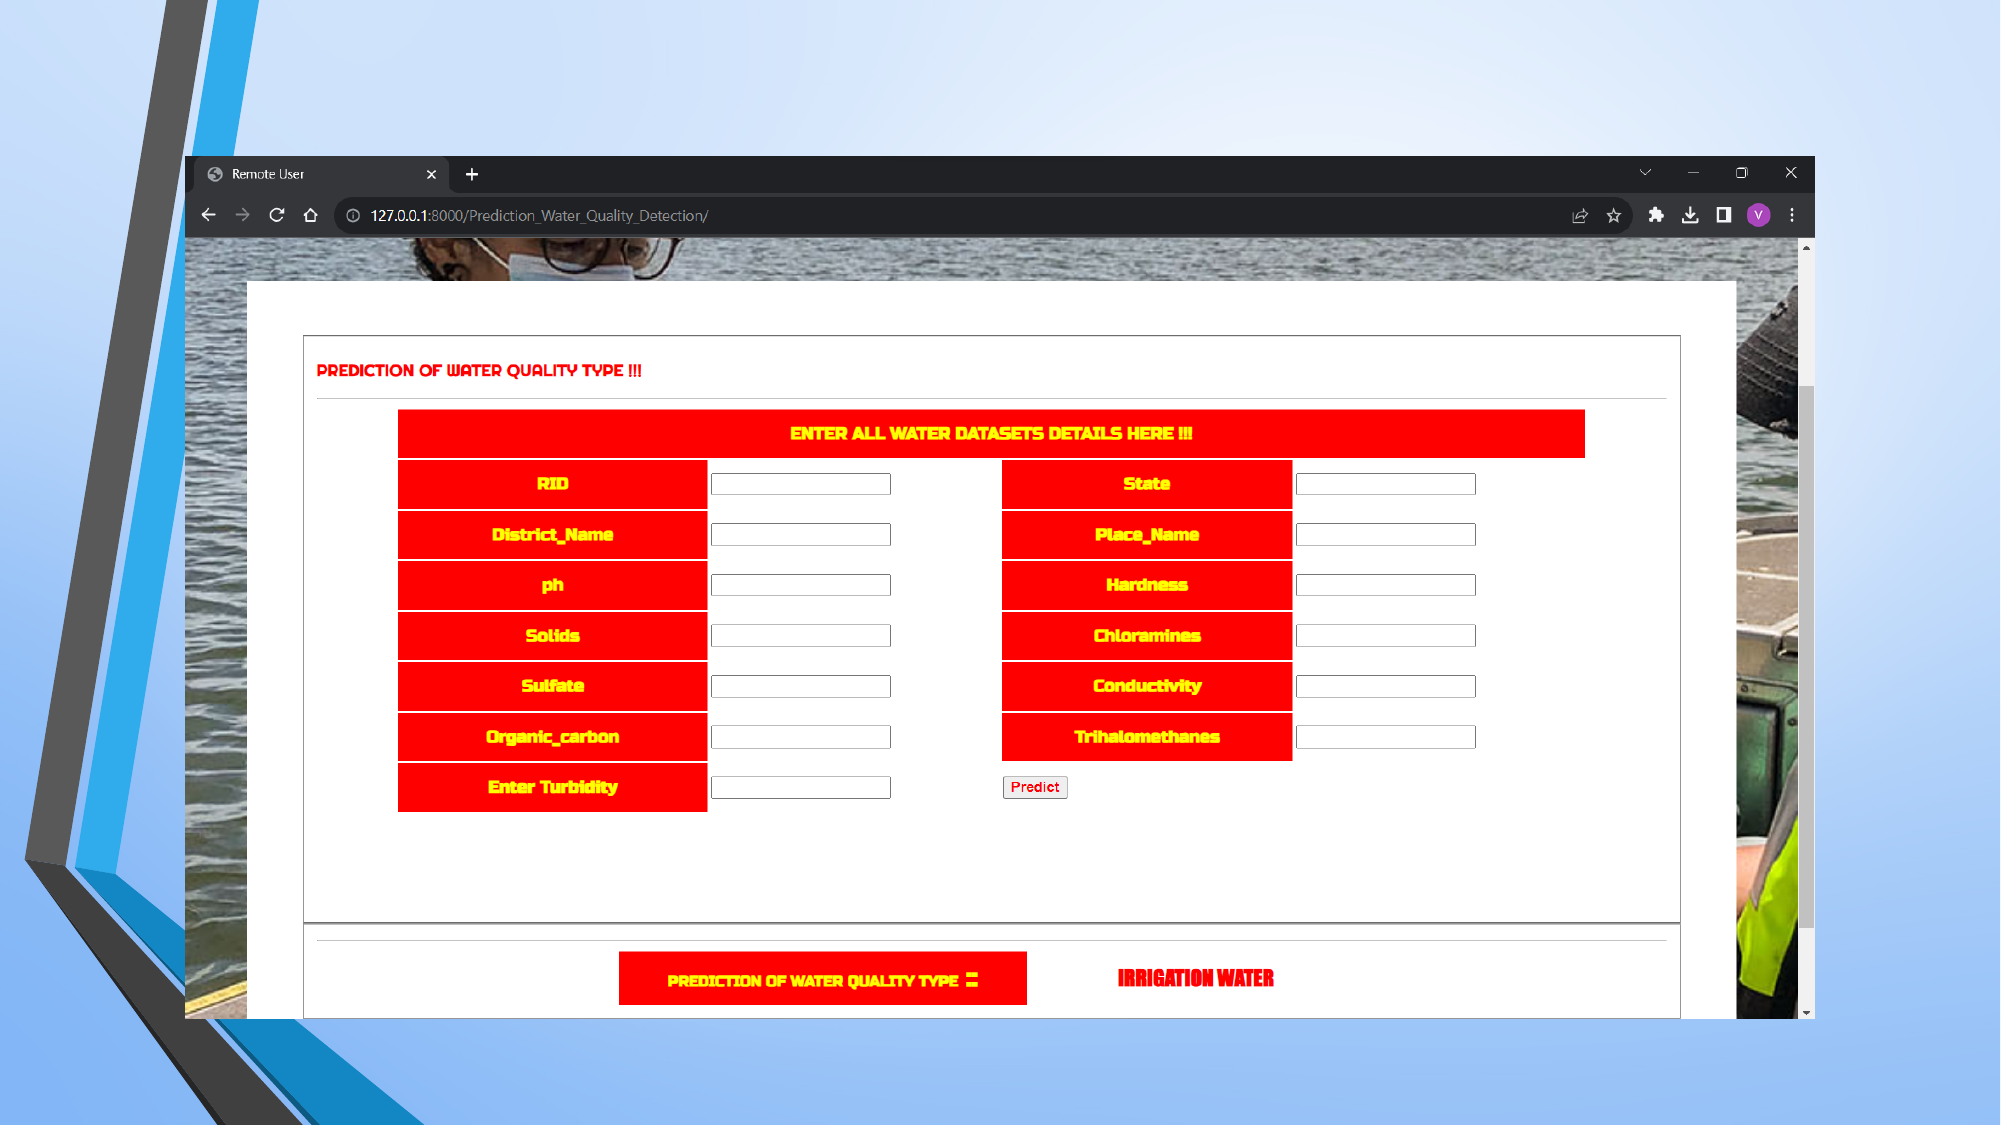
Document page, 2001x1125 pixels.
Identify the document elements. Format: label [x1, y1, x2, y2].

list [185, 156, 1815, 1019]
